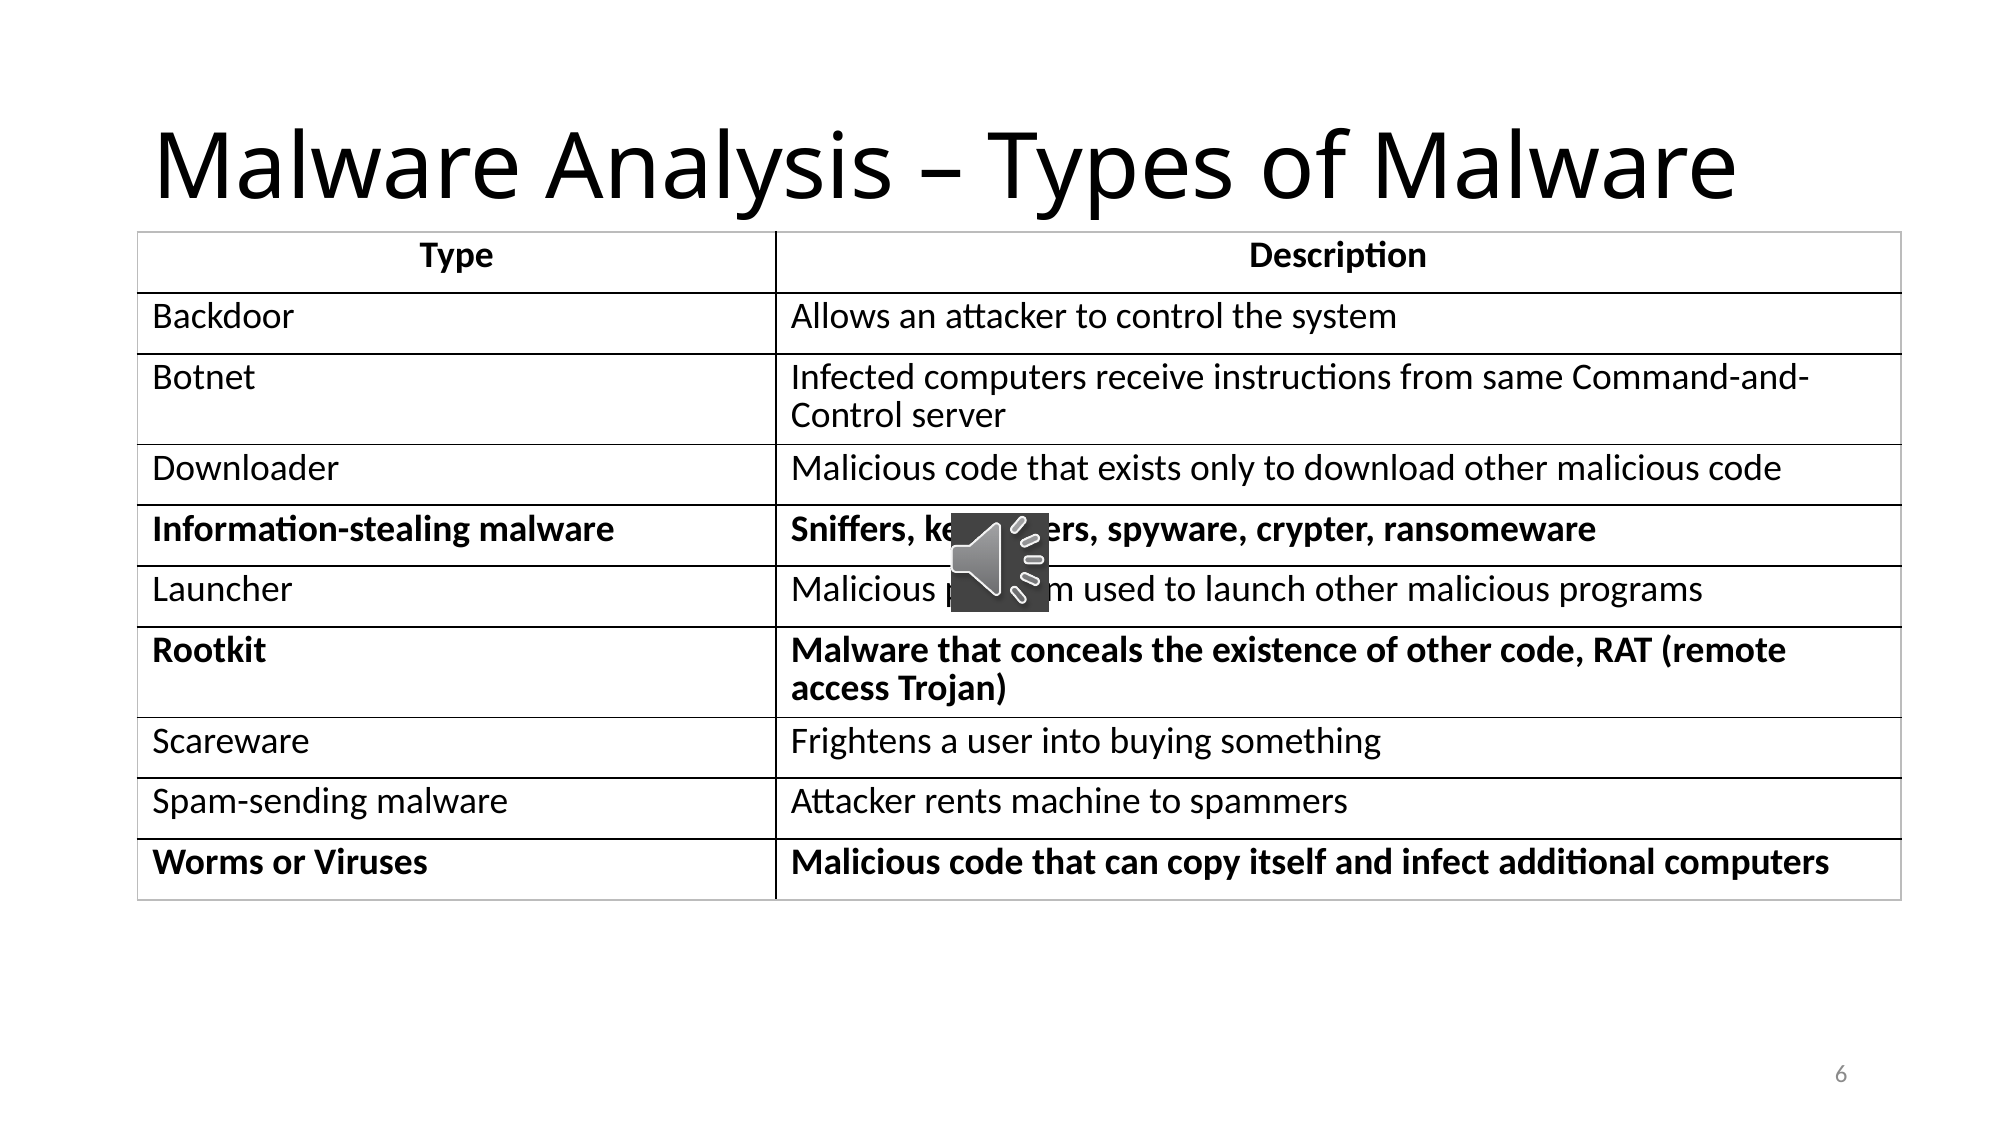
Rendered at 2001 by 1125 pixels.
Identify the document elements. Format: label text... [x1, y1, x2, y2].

table_cell Malicious program used to launch other malicious programs [777, 567, 1900, 626]
slide_number 6 [1412, 1042, 1863, 1103]
table_cell Rootkit [138, 628, 775, 717]
table_cell Scareware [138, 718, 775, 777]
table_cell Botnet [138, 355, 775, 444]
table_cell Malicious code that can copy itself and infect additional computers [777, 840, 1900, 899]
table_cell Frightens a user into buying something [777, 718, 1900, 777]
table_cell Malicious code that exists only to download other malicious code [777, 445, 1900, 504]
table_header Description [777, 233, 1900, 292]
table_cell Information-stealing malware [138, 506, 775, 565]
table_cell Malware that conceals the existence of other code, RAT (remote access Trojan) [777, 628, 1900, 717]
table_cell Spam-sending malware [138, 779, 775, 838]
table_cell Downloader [138, 445, 775, 504]
table_cell Worms or Viruses [138, 840, 775, 899]
table_cell Backdoor [138, 294, 775, 353]
title Malware Analysis – Types of Malware [137, 59, 1863, 231]
table_cell Attacker rents machine to spammers [777, 779, 1900, 838]
table_cell Sniffers, keyloggers, spyware, crypter, ransomeware [777, 506, 1900, 565]
table_cell Infected computers receive instructions from same Command-and-Control server [777, 355, 1900, 444]
table_header Type [138, 233, 775, 292]
table_cell Launcher [138, 567, 775, 626]
picture [949, 512, 1050, 613]
table_cell Allows an attacker to control the system [777, 294, 1900, 353]
